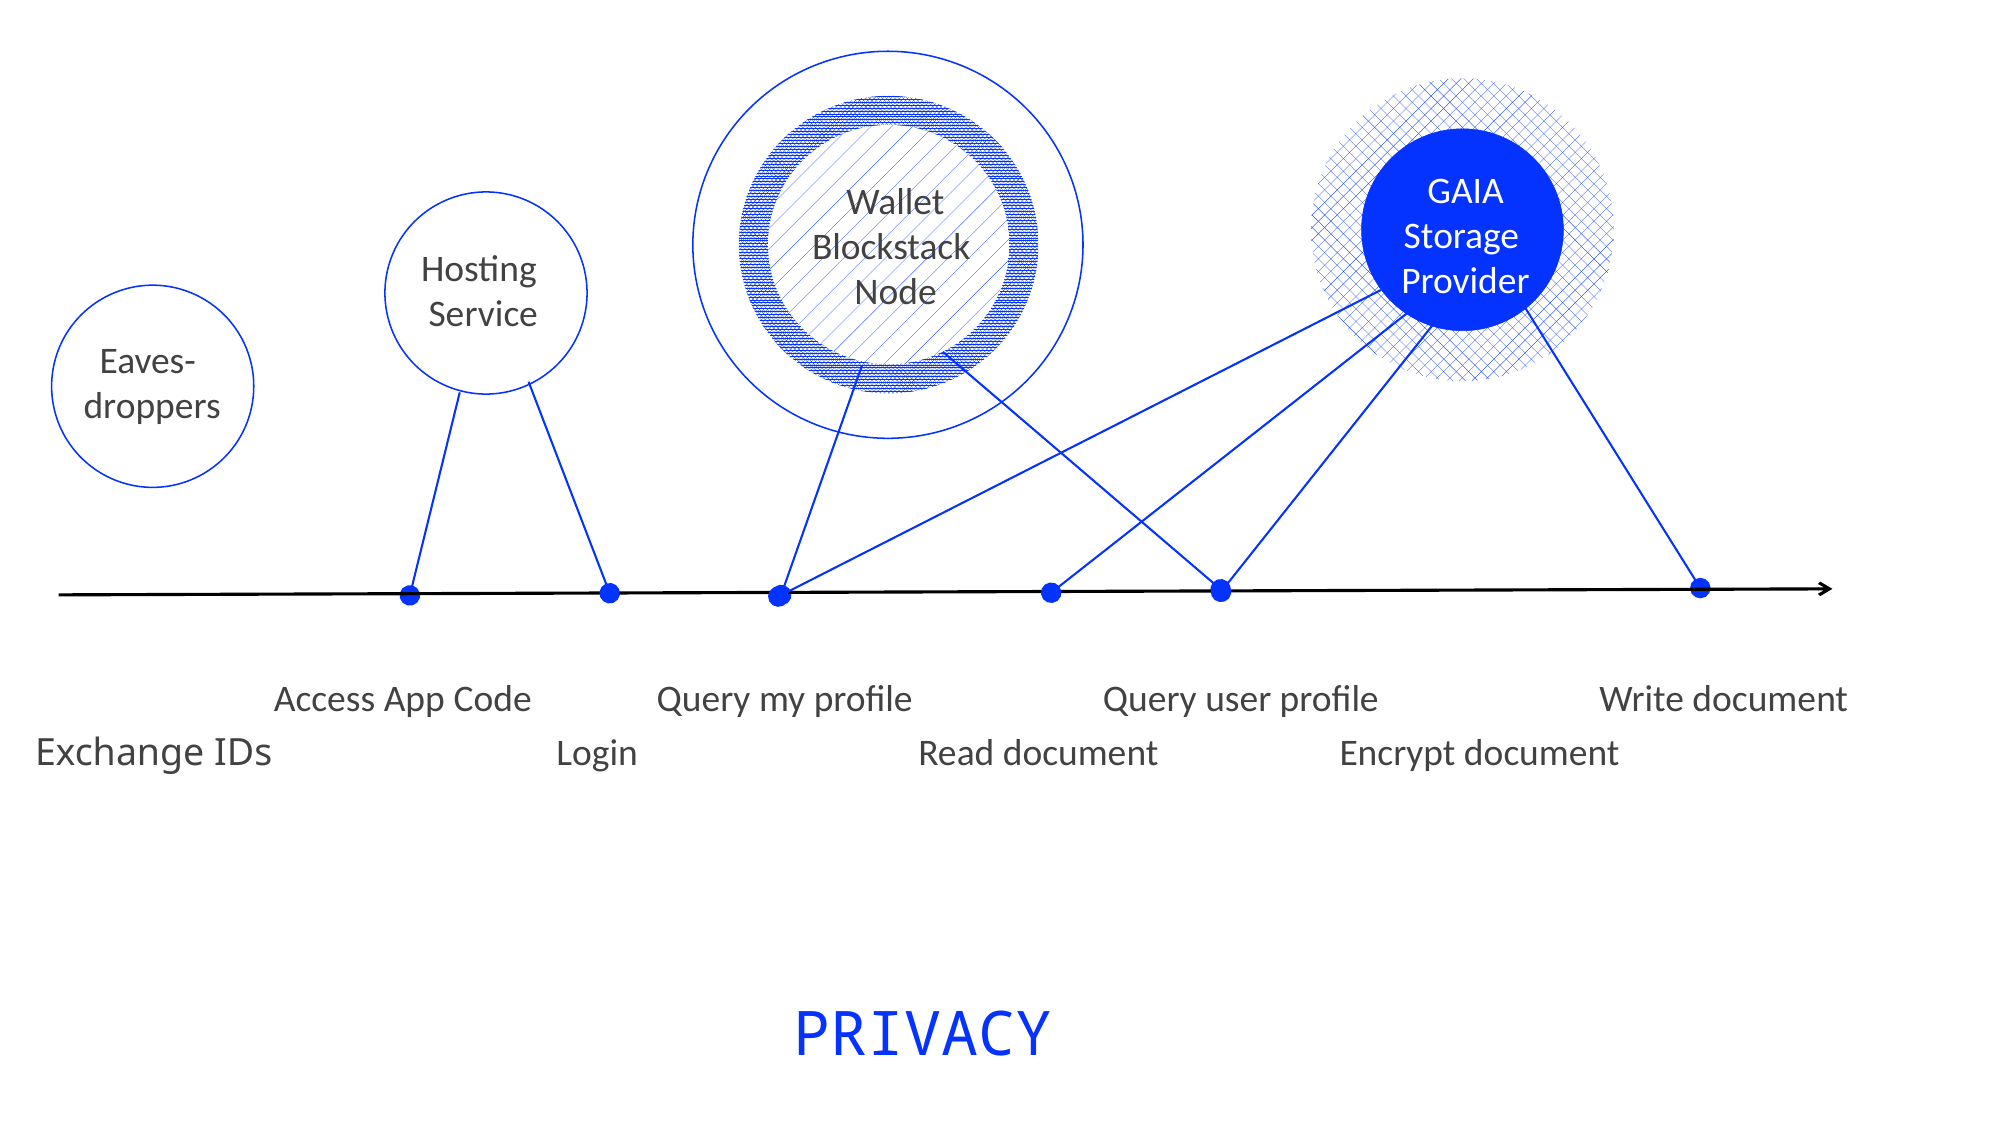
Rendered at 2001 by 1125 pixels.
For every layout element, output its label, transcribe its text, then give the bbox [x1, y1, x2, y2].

text_box Login [384, 720, 810, 790]
text_box [69, 443, 237, 488]
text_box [1523, 304, 1701, 588]
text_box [528, 382, 610, 594]
text_box [402, 191, 570, 236]
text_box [58, 588, 778, 595]
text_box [1381, 588, 1833, 595]
text_box Exchange IDs [0, 720, 367, 790]
text_box Query my profile [572, 666, 998, 736]
text_box [69, 285, 236, 329]
text_box [1329, 78, 1596, 158]
text_box [711, 328, 778, 405]
text_box PRIVACY [527, 986, 1068, 1076]
text_box Access App Code [190, 666, 572, 735]
text_box Read document [825, 720, 1252, 790]
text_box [409, 393, 460, 588]
text_box Encrypt document [1266, 720, 1693, 789]
text_box Eaves- droppers [0, 329, 365, 443]
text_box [778, 290, 1381, 597]
text_box [1444, 317, 1514, 331]
text_box GAIA Storage Provider [1252, 158, 1679, 317]
text_box [708, 51, 1068, 169]
text_box [402, 350, 570, 395]
text_box Hosting Service [270, 236, 697, 350]
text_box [1418, 311, 1444, 592]
text_box Write document [1510, 666, 1937, 735]
text_box [1391, 128, 1534, 158]
text_box [1444, 317, 1523, 382]
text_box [1051, 304, 1418, 593]
text_box Wallet Blockstack Node [682, 169, 1109, 328]
text_box Query user profile [1028, 666, 1454, 736]
